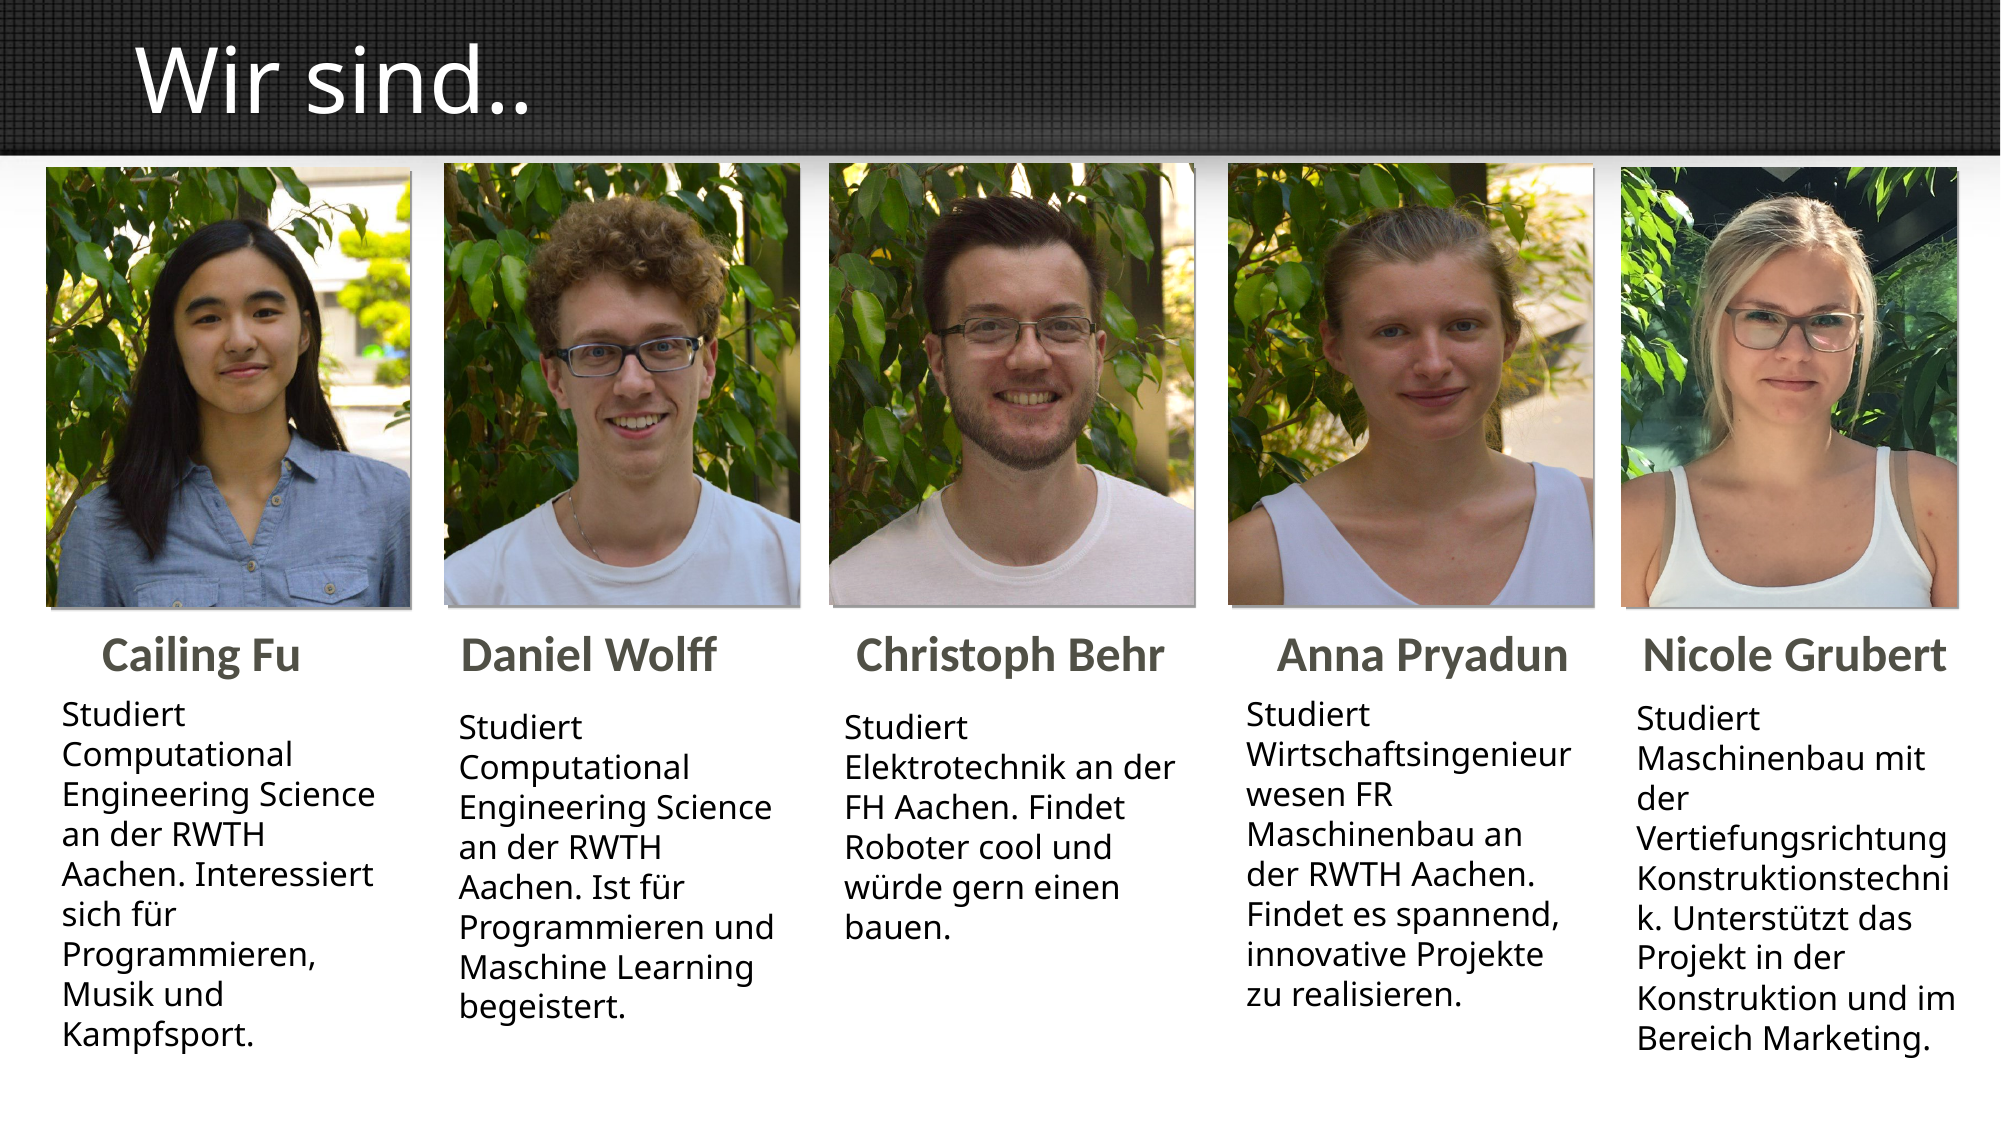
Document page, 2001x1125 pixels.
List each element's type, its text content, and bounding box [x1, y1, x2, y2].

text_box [1228, 163, 1593, 984]
picture [850, 923, 860, 937]
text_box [829, 163, 1194, 916]
picture [0, 0, 2001, 1125]
text_box Studiert Computational Engineering Science an der RWTH Aachen. Interessiert sich für Programmieren, Musik und Kampfsport. [46, 686, 410, 1061]
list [46, 167, 410, 607]
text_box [443, 614, 800, 957]
text_box Cailing Fu [86, 614, 317, 686]
text_box Nicole Grubert [1627, 614, 1963, 689]
text_box Studiert Maschinenbau mit der Vertiefungsrichtung Konstruktionstechnik. Unterstützt das Projekt in der Konstruktion und im Bereich Marketing. [1621, 689, 1980, 1064]
title Wir sind.. [119, 0, 1845, 193]
